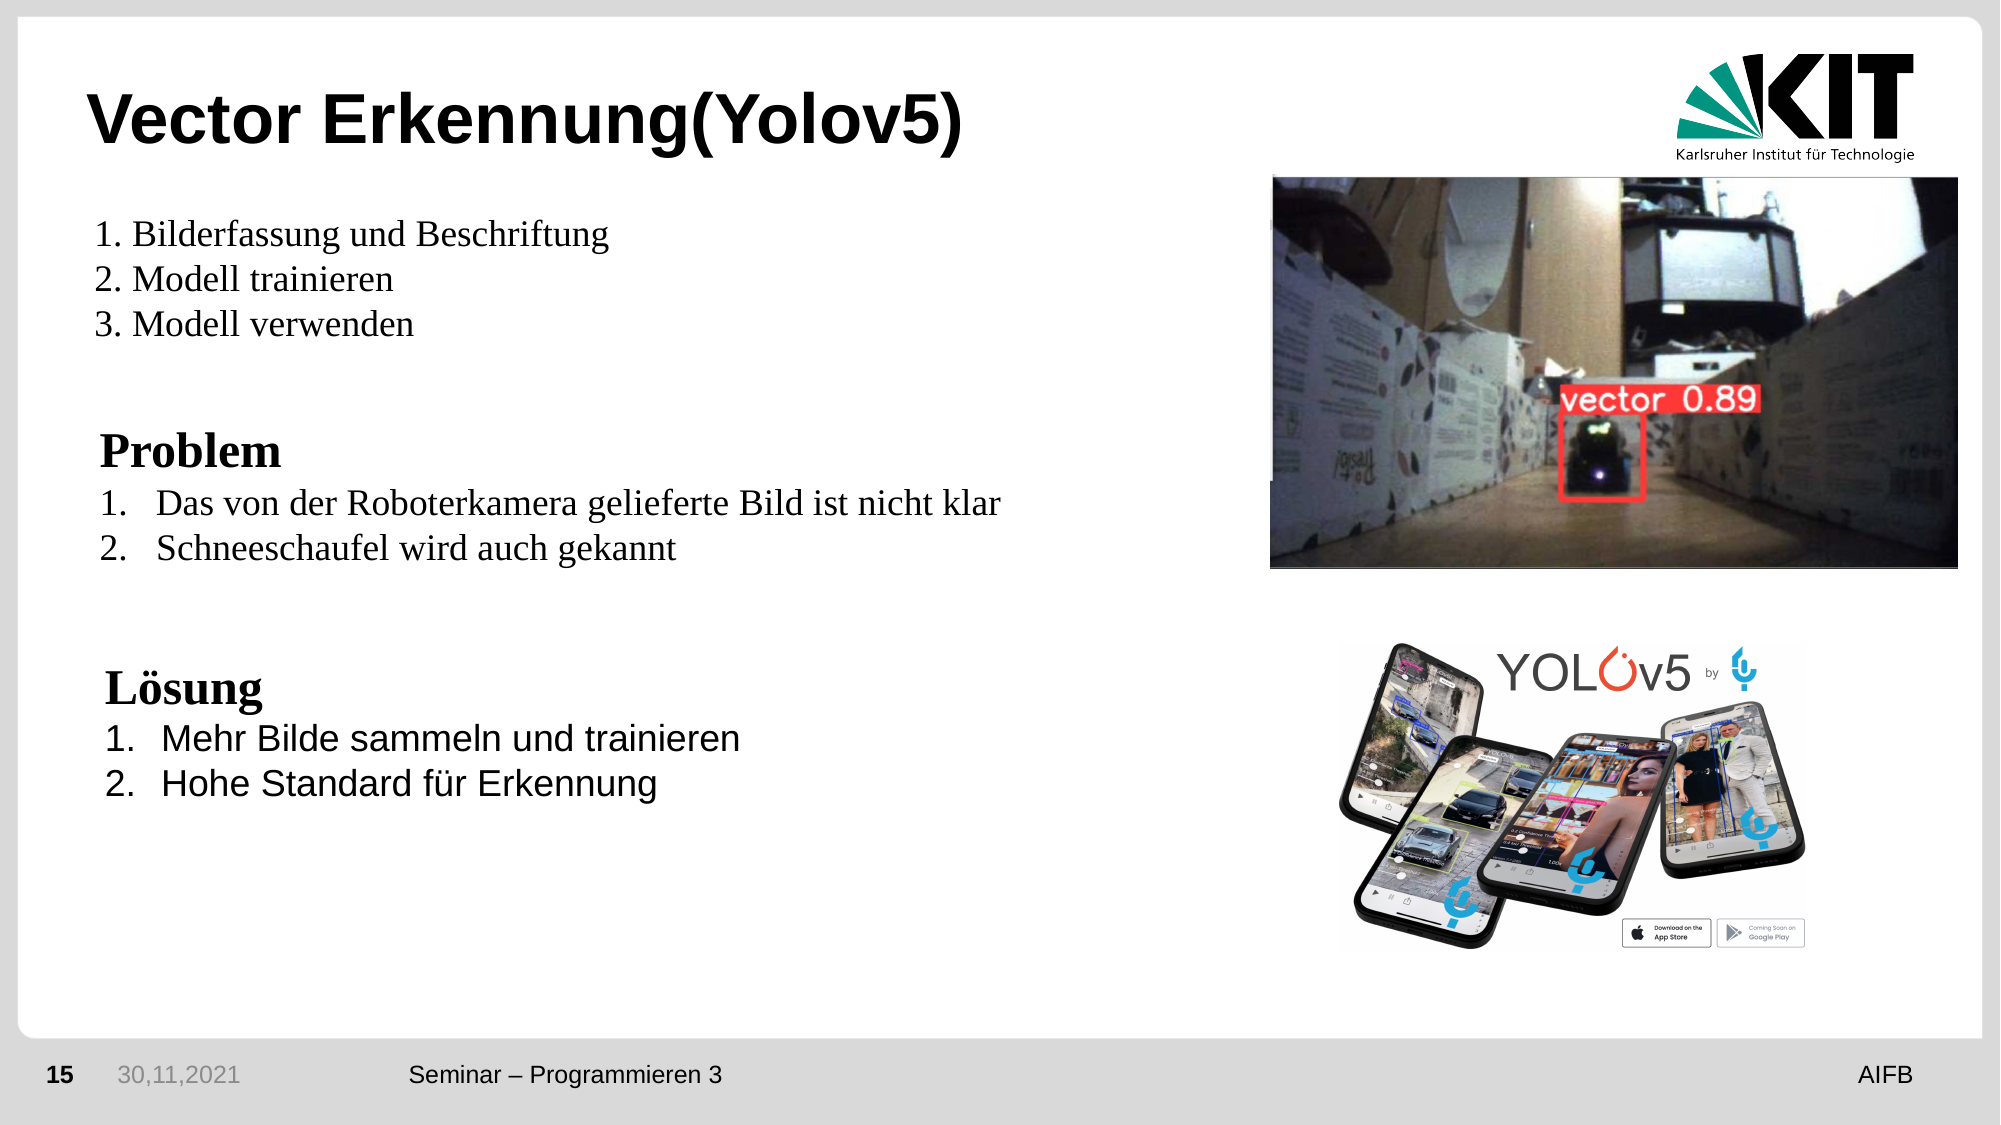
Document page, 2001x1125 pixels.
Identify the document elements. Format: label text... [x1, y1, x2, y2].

slide_number 30,11,2021 [118, 1058, 397, 1119]
text_box Lösung Mehr Bilde sammeln und trainieren Hohe Standard für Erkennung [89, 647, 756, 812]
slide_number 15 [45, 1058, 118, 1119]
picture [0, 0, 2000, 1125]
title Vector Erkennung(Yolov5) [86, 55, 1592, 159]
text_box Problem Das von der Roboterkamera gelieferte Bild ist nicht klar 2. Schneeschaufel wird auch gekannt [84, 410, 1018, 620]
text_box 1. Bilderfassung und Beschriftung 2. Modell trainieren 3. Modell verwenden [79, 156, 1015, 396]
